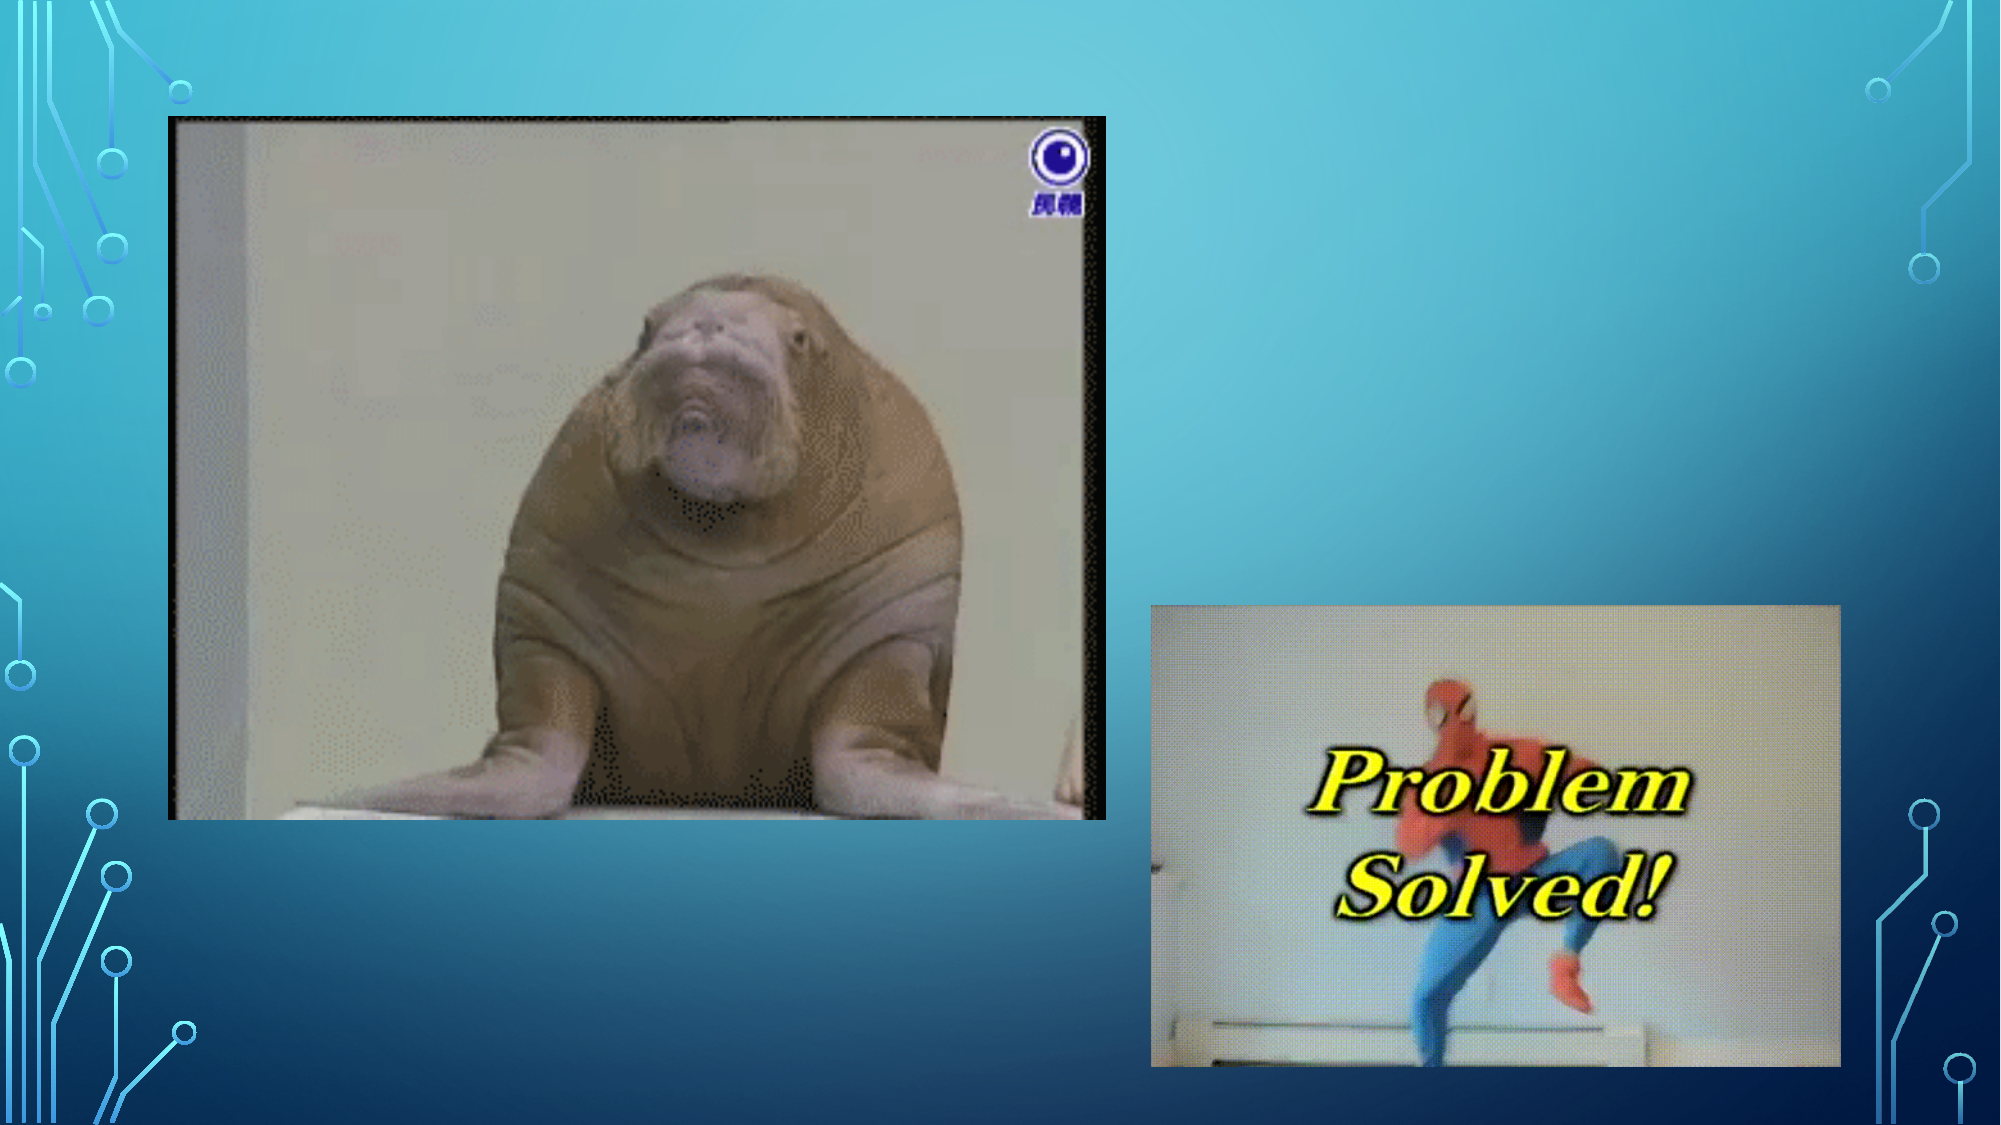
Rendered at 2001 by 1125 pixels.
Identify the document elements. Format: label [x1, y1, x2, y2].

list [168, 116, 1106, 820]
picture [1151, 604, 1842, 1067]
